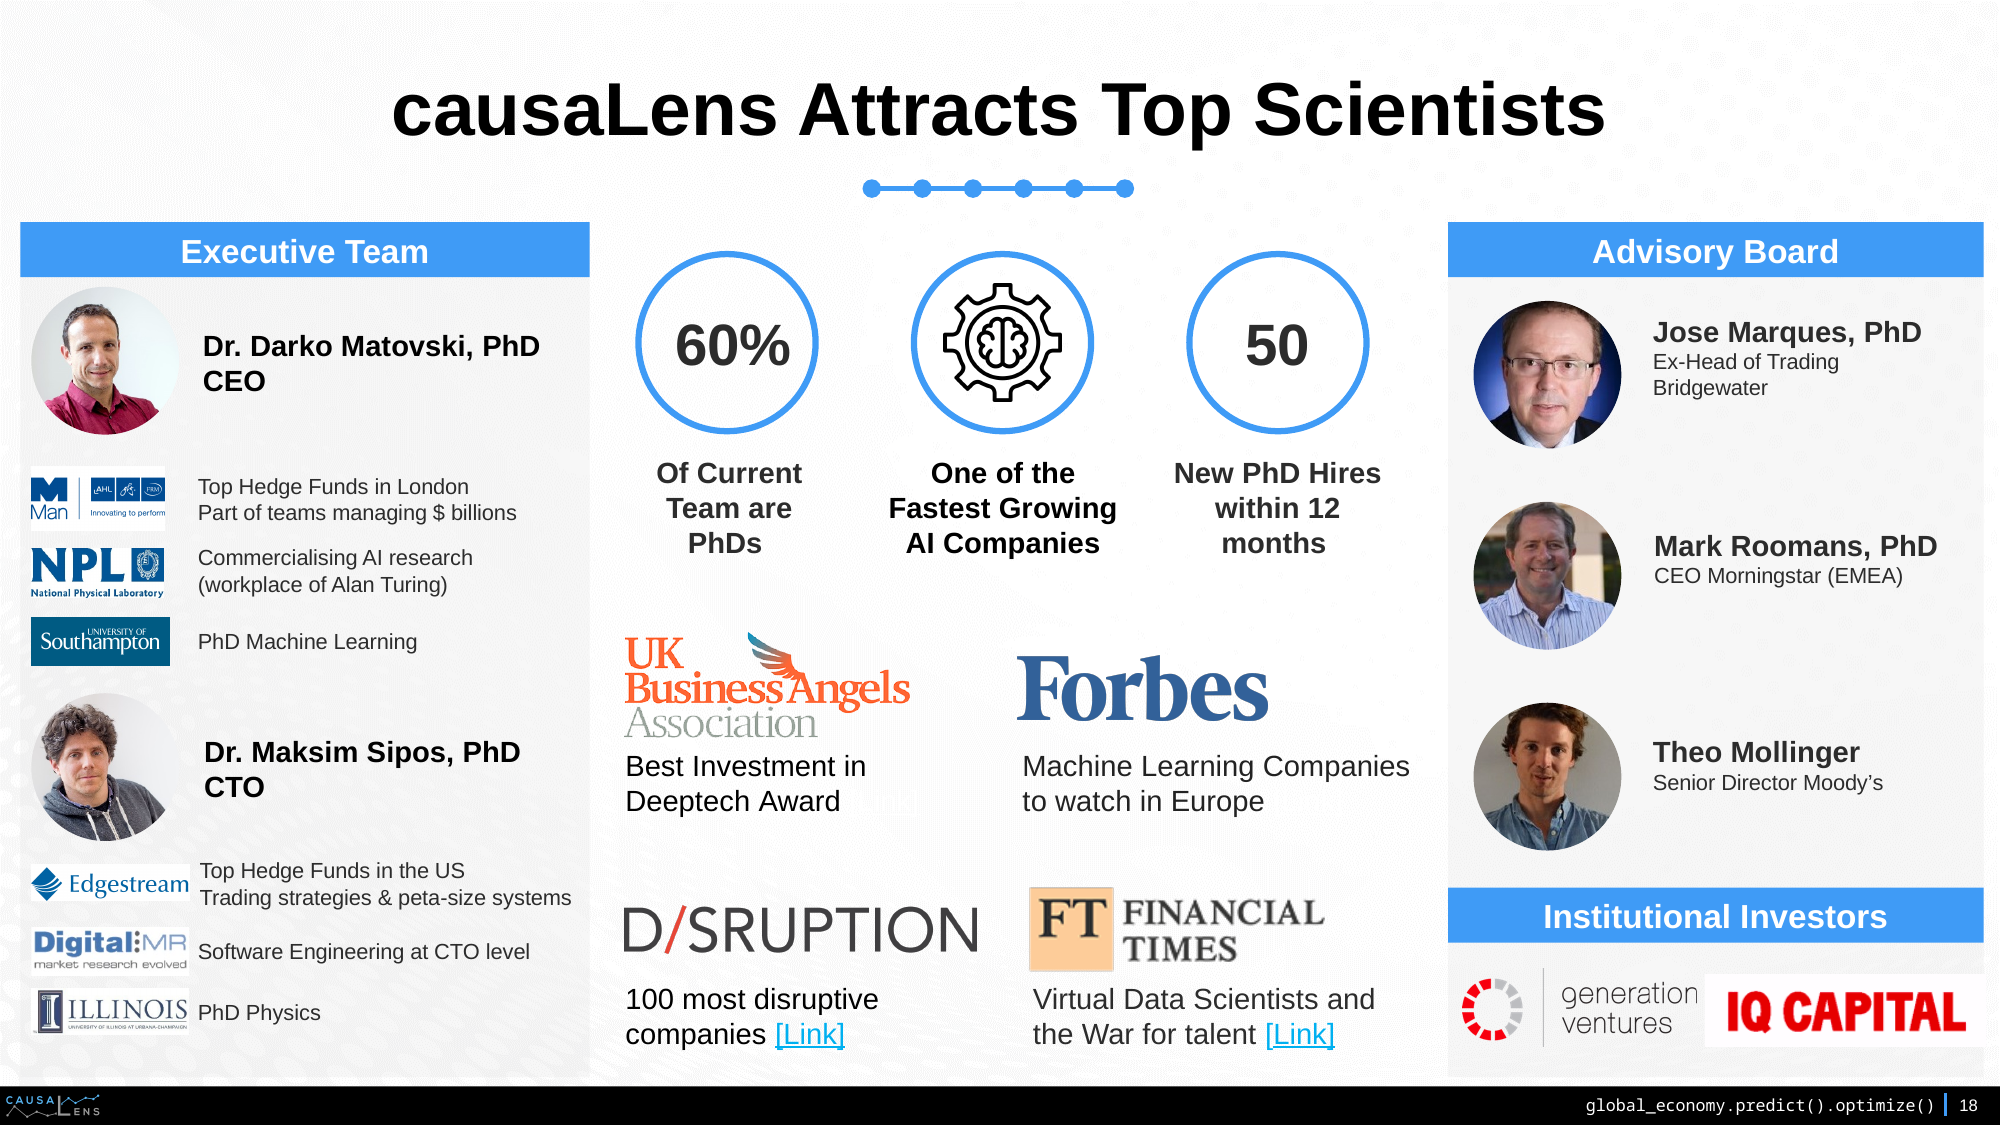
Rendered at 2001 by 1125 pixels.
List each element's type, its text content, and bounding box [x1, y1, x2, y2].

text_box Commercialising AI research (workplace of Alan Turing) [183, 536, 628, 604]
text_box One of the Fastest Growing AI Companies [864, 446, 1142, 567]
picture [0, 0, 2000, 1086]
text_box Software Engineering at CTO level [192, 930, 628, 972]
text_box PhD Physics [191, 991, 610, 1033]
text_box Advisory Board [1448, 222, 1984, 278]
text_box Dr. Maksim Sipos, PhD CTO [189, 725, 547, 811]
text_box Best Investment in Deeptech Award [Link] [610, 740, 971, 826]
text_box Institutional Investors [1448, 887, 1984, 943]
text_box Executive Team [20, 222, 590, 278]
text_box Top Hedge Funds in the US Trading strategies & peta-size systems [184, 849, 647, 917]
picture [0, 1087, 106, 1124]
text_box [638, 253, 816, 432]
text_box New PhD Hires within 12 months [1149, 447, 1407, 567]
text_box PhD Machine Learning [183, 620, 605, 662]
text_box [1448, 278, 1984, 887]
text_box [20, 278, 590, 1078]
title causaLens Attracts Top Scientists [137, 0, 1863, 159]
text_box Jose Marques, PhD Ex-Head of Trading Bridgewater [1637, 305, 1977, 408]
text_box Machine Learning Companies to watch in Europe [Link] [1007, 740, 1452, 826]
text_box [1448, 943, 1984, 1078]
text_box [863, 180, 1134, 198]
text_box Theo Mollinger Senior Director Moody’s [1637, 726, 1948, 803]
text_box Virtual Data Scientists and the War for talent [Link] [1017, 972, 1427, 1058]
text_box Dr. Darko Matovski, PhD CEO [187, 319, 571, 405]
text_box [913, 253, 1092, 432]
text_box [1189, 253, 1367, 432]
text_box 100 most disruptive companies [Link] [610, 972, 929, 1058]
text_box Top Hedge Funds in London Part of teams managing $ billions [183, 465, 628, 533]
text_box Mark Roomans, PhD CEO Morningstar (EMEA) [1639, 519, 1972, 596]
text_box Of Current Team are PhDs [618, 446, 841, 567]
